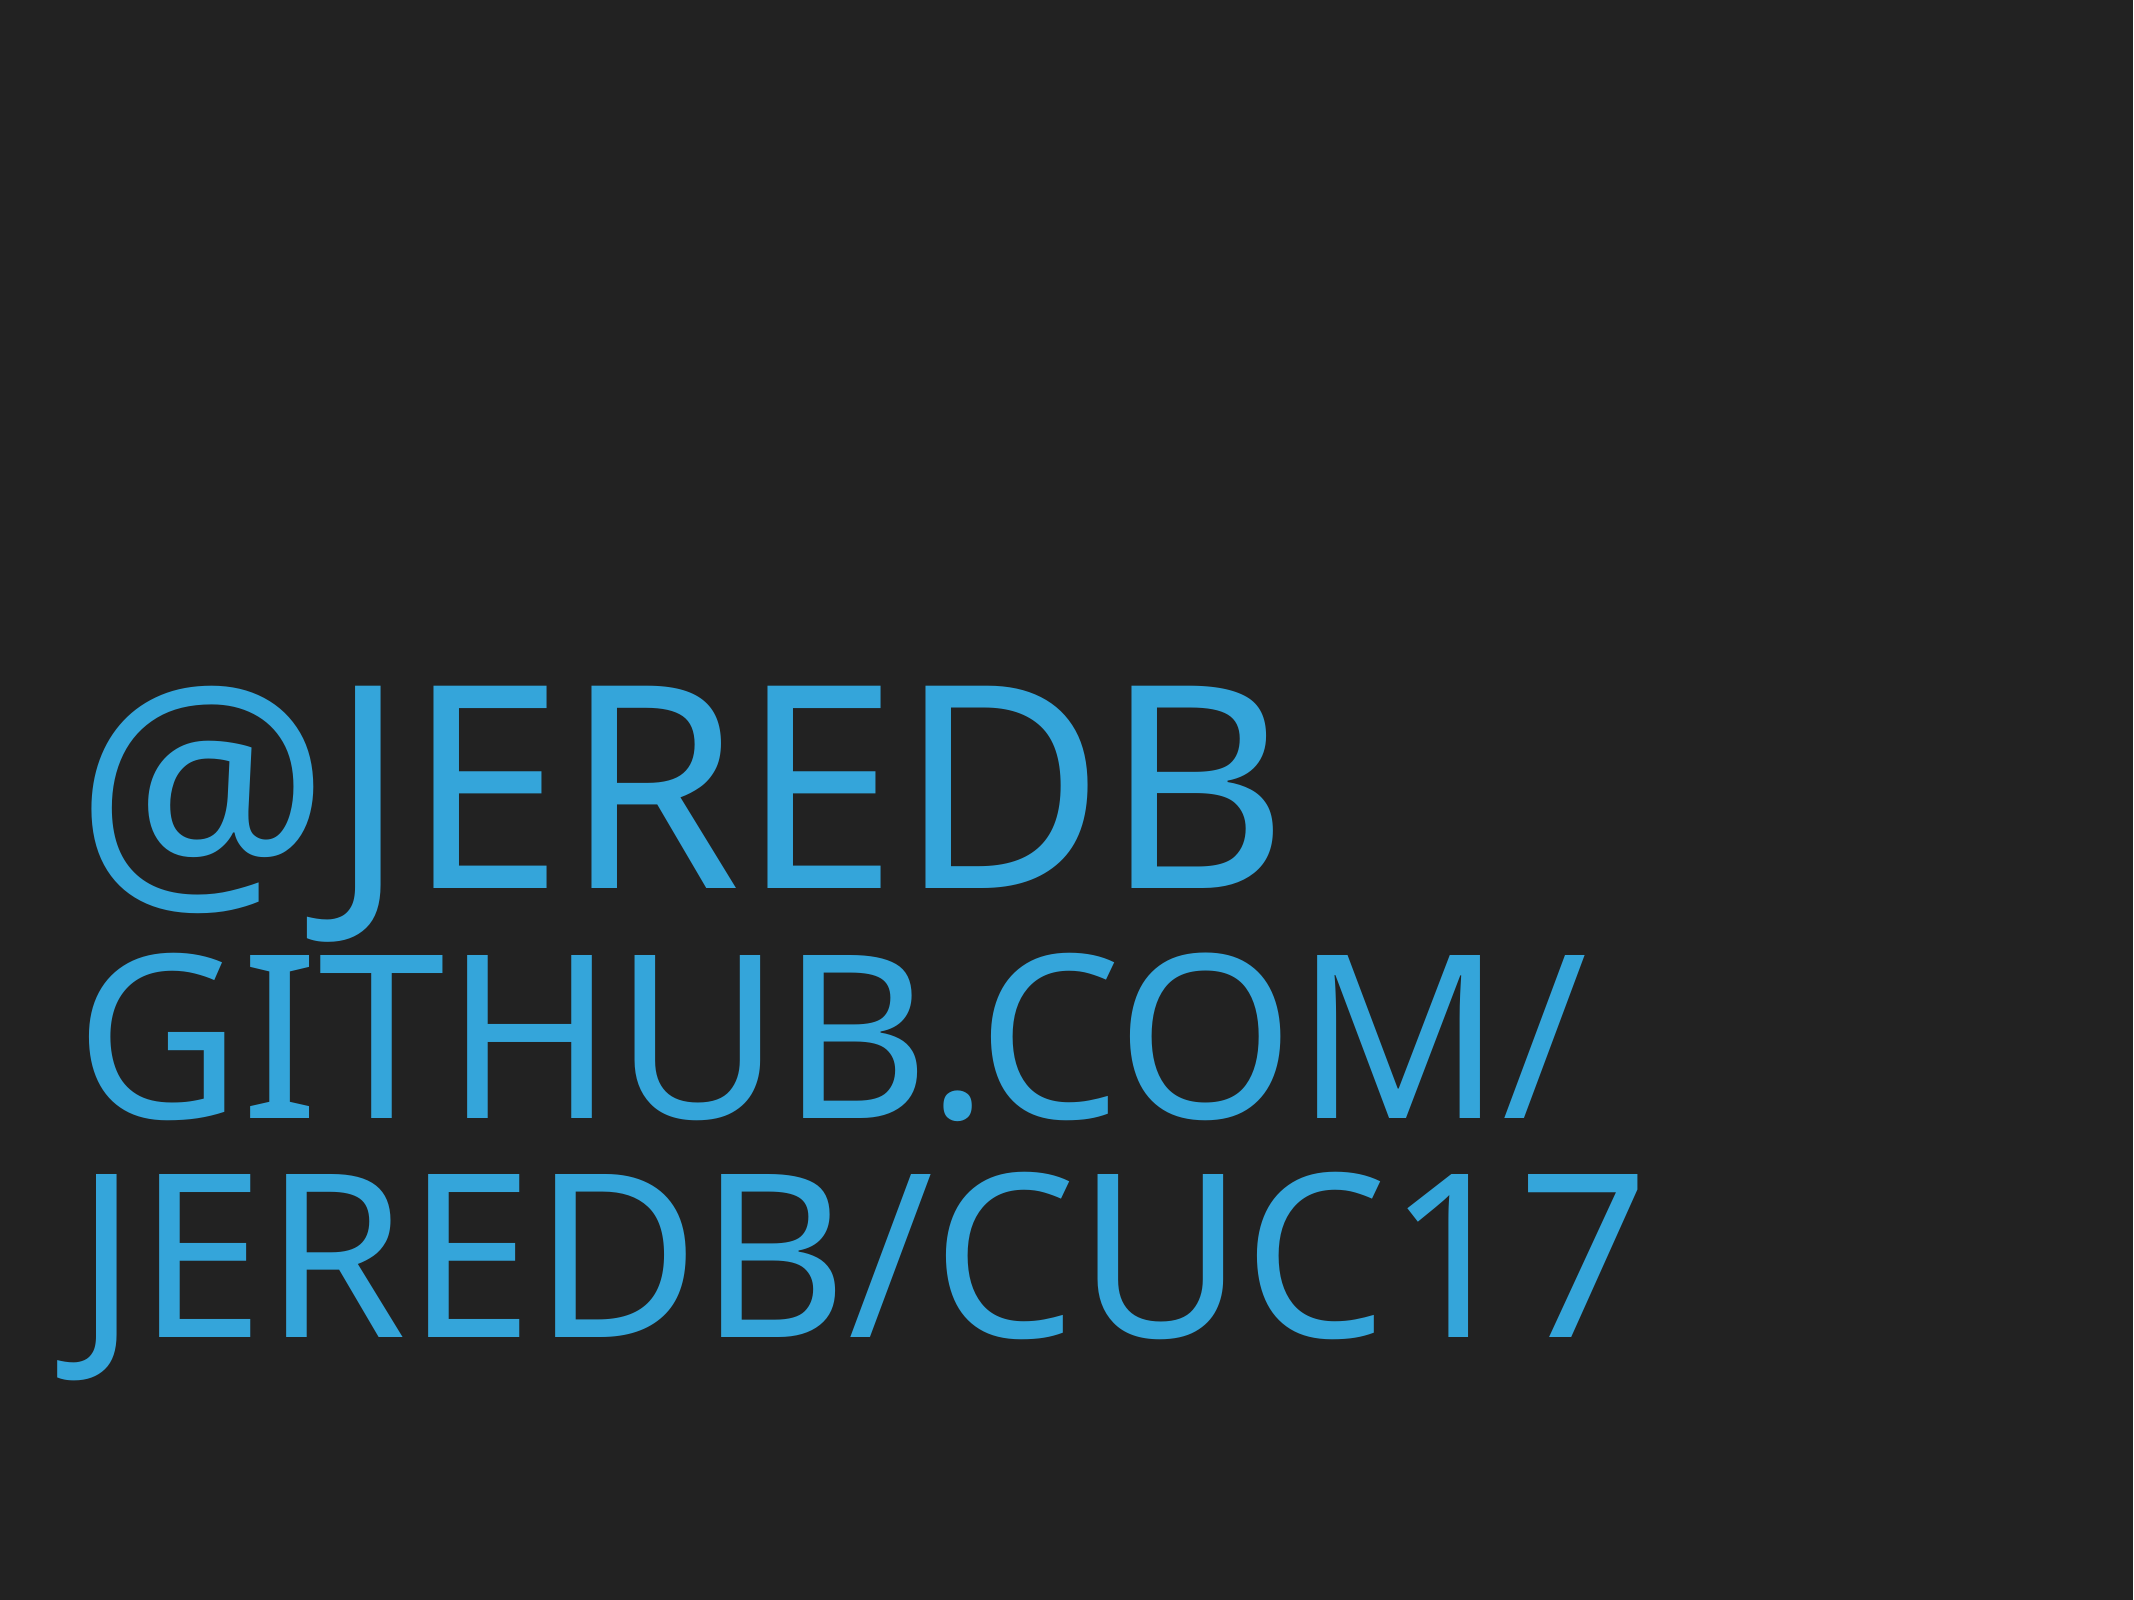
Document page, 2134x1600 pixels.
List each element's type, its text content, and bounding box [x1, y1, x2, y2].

title @jeredB github.com/jeredb/CUC17 [66, 661, 2068, 1405]
